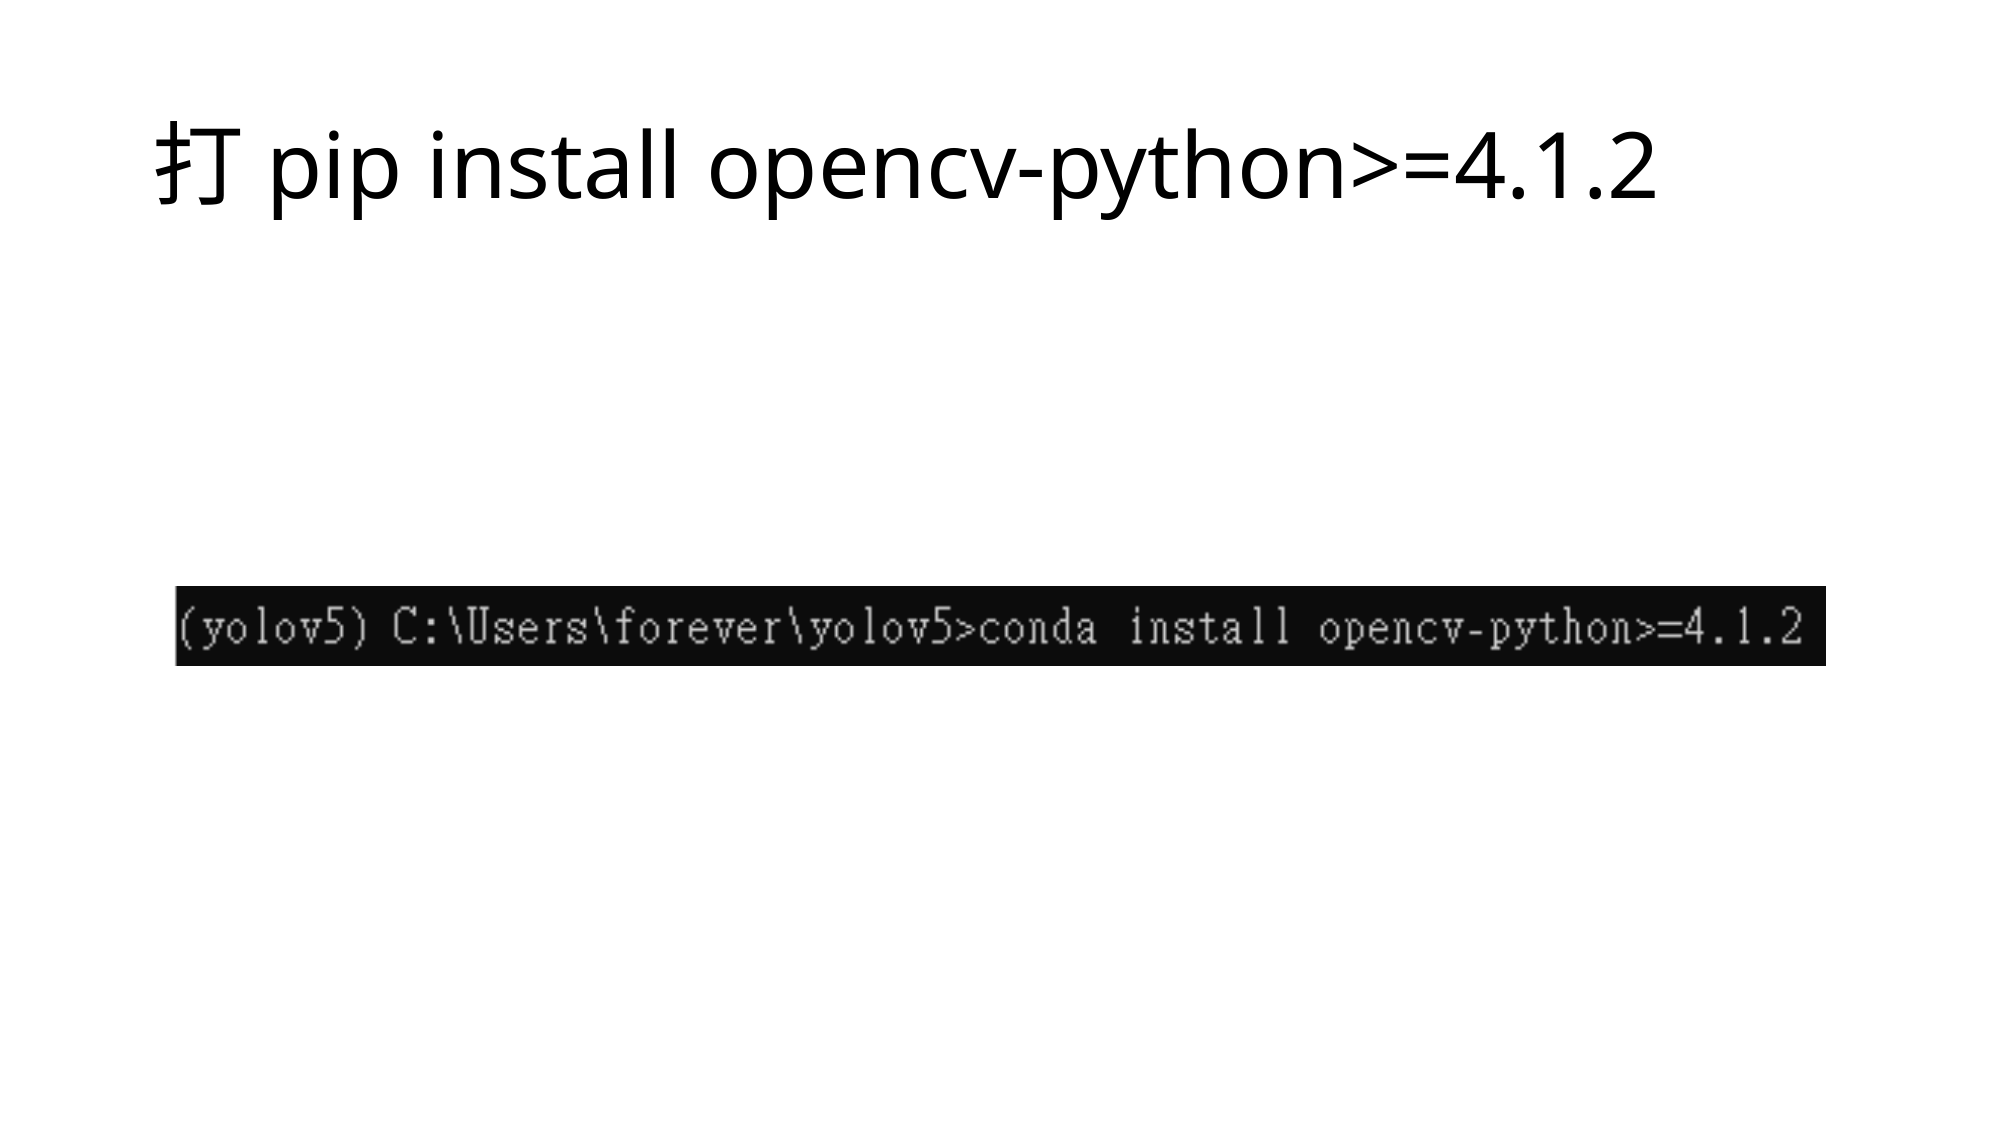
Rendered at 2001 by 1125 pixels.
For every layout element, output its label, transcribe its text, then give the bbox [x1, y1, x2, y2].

title 打pip install opencv-python>=4.1.2 [137, 59, 1863, 278]
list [174, 586, 1826, 666]
